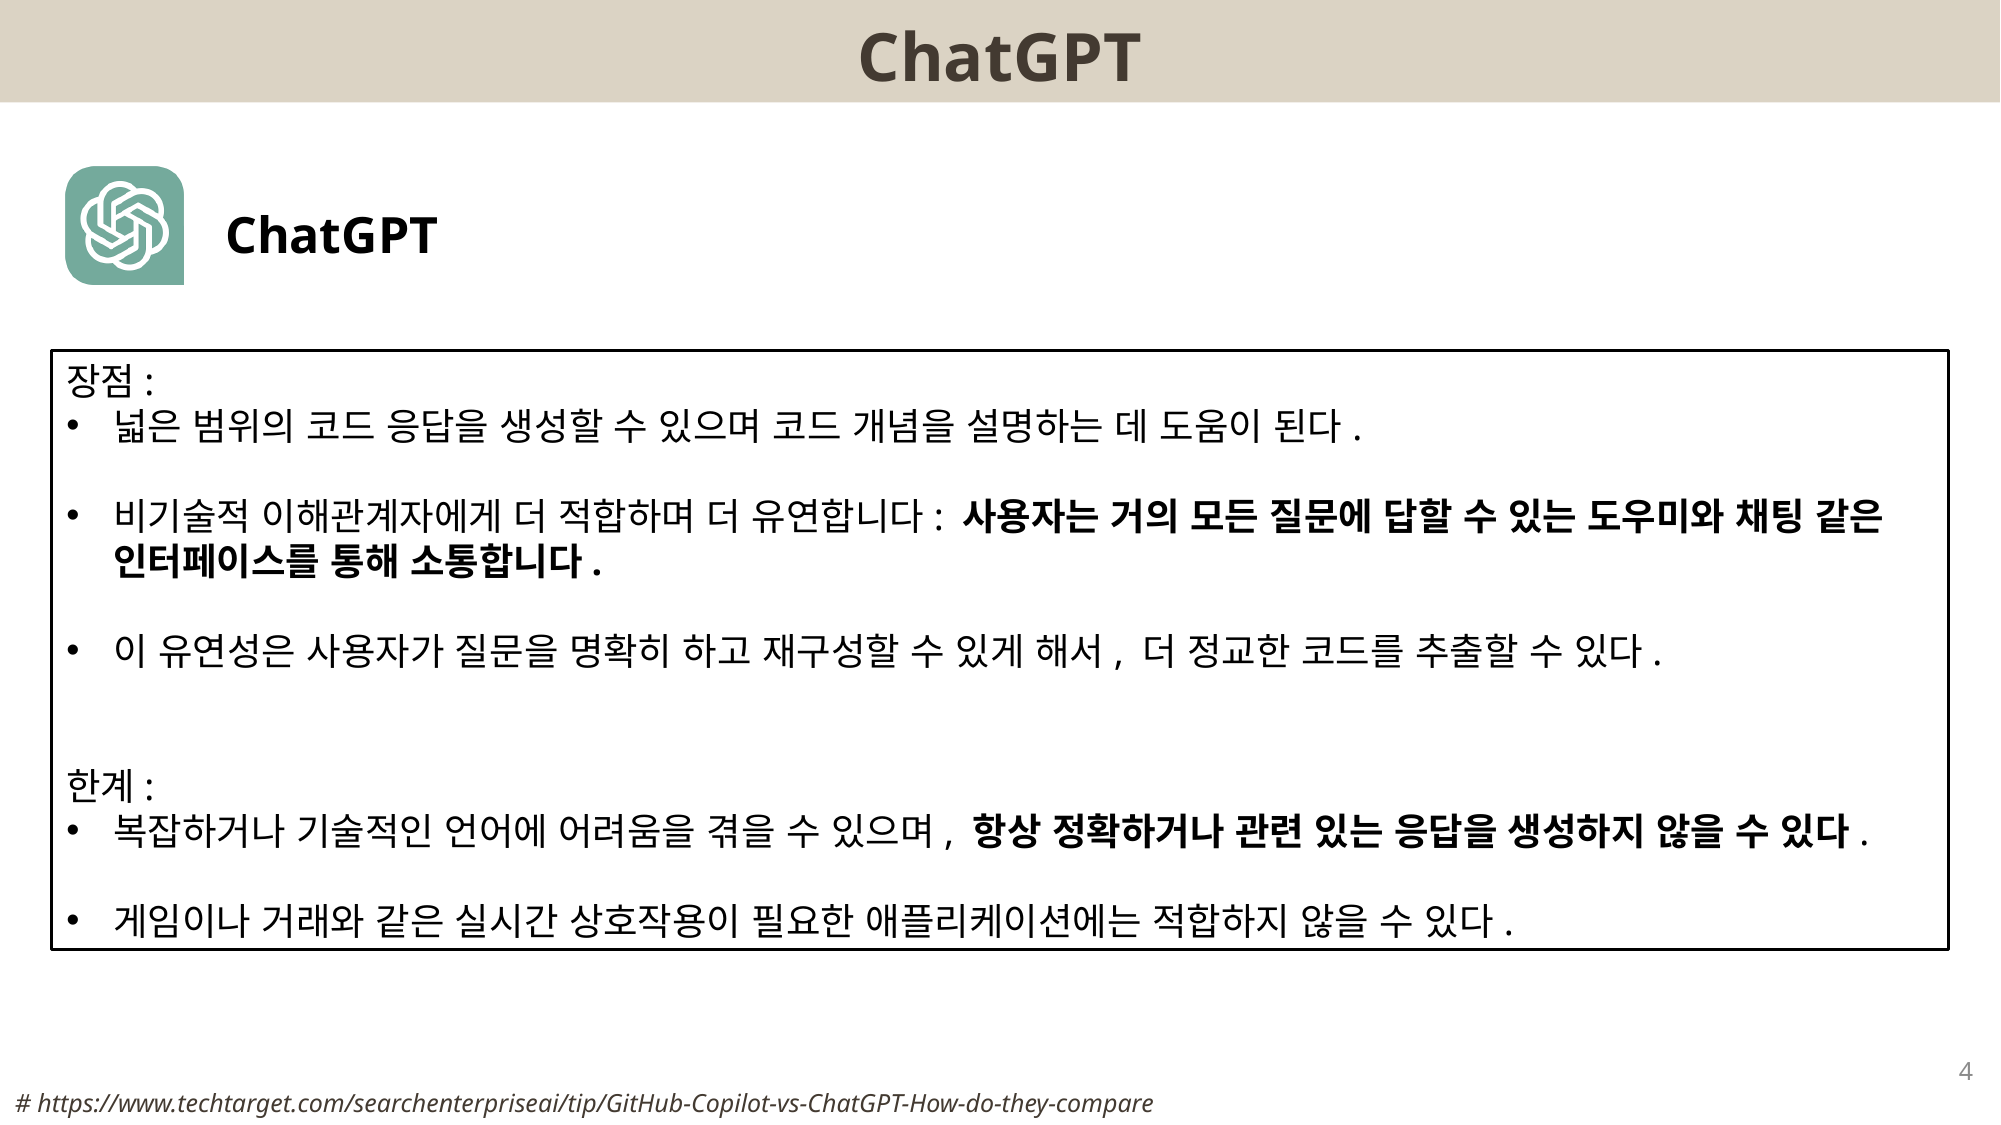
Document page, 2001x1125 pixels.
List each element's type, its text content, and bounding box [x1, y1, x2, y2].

text_box ChatGPT [0, 0, 2000, 103]
picture [65, 166, 184, 285]
text_box ChatGPT [210, 195, 463, 271]
text_box 장점: 넓은 범위의 코드 응답을 생성할 수 있으며 코드 개념을 설명하는 데 도움이 된다. 비기술적 이해관계자에게 더 적합하며 더 유연합니다: 사용자는 거의 모든 질문에 답할 수 있는 도우미와 채팅 같은 인터페이스를 통해 소통합니다. 이 유연성은 사용자가 질문을 명확히 하고 재구성할 수 있게 해서, 더 정교한 코드를 추출할 수 있다. 한계: 복잡하거나 기술적인 언어에 어려움을 겪을 수 있으며, 항상 정확하거나 관련 있는 응답을 생성하지 않을 수 있다. 게임이나 거래와 같은 실시간 상호작용이 필요한 애플리케이션에는 적합하지 않을 수 있다. [51, 350, 1949, 950]
text_box # https://www.techtarget.com/searchenterpriseai/tip/GitHub-Copilot-vs-ChatGPT-How-do-they-compare [0, 1079, 1316, 1125]
slide_number 4 [1538, 1042, 1989, 1103]
